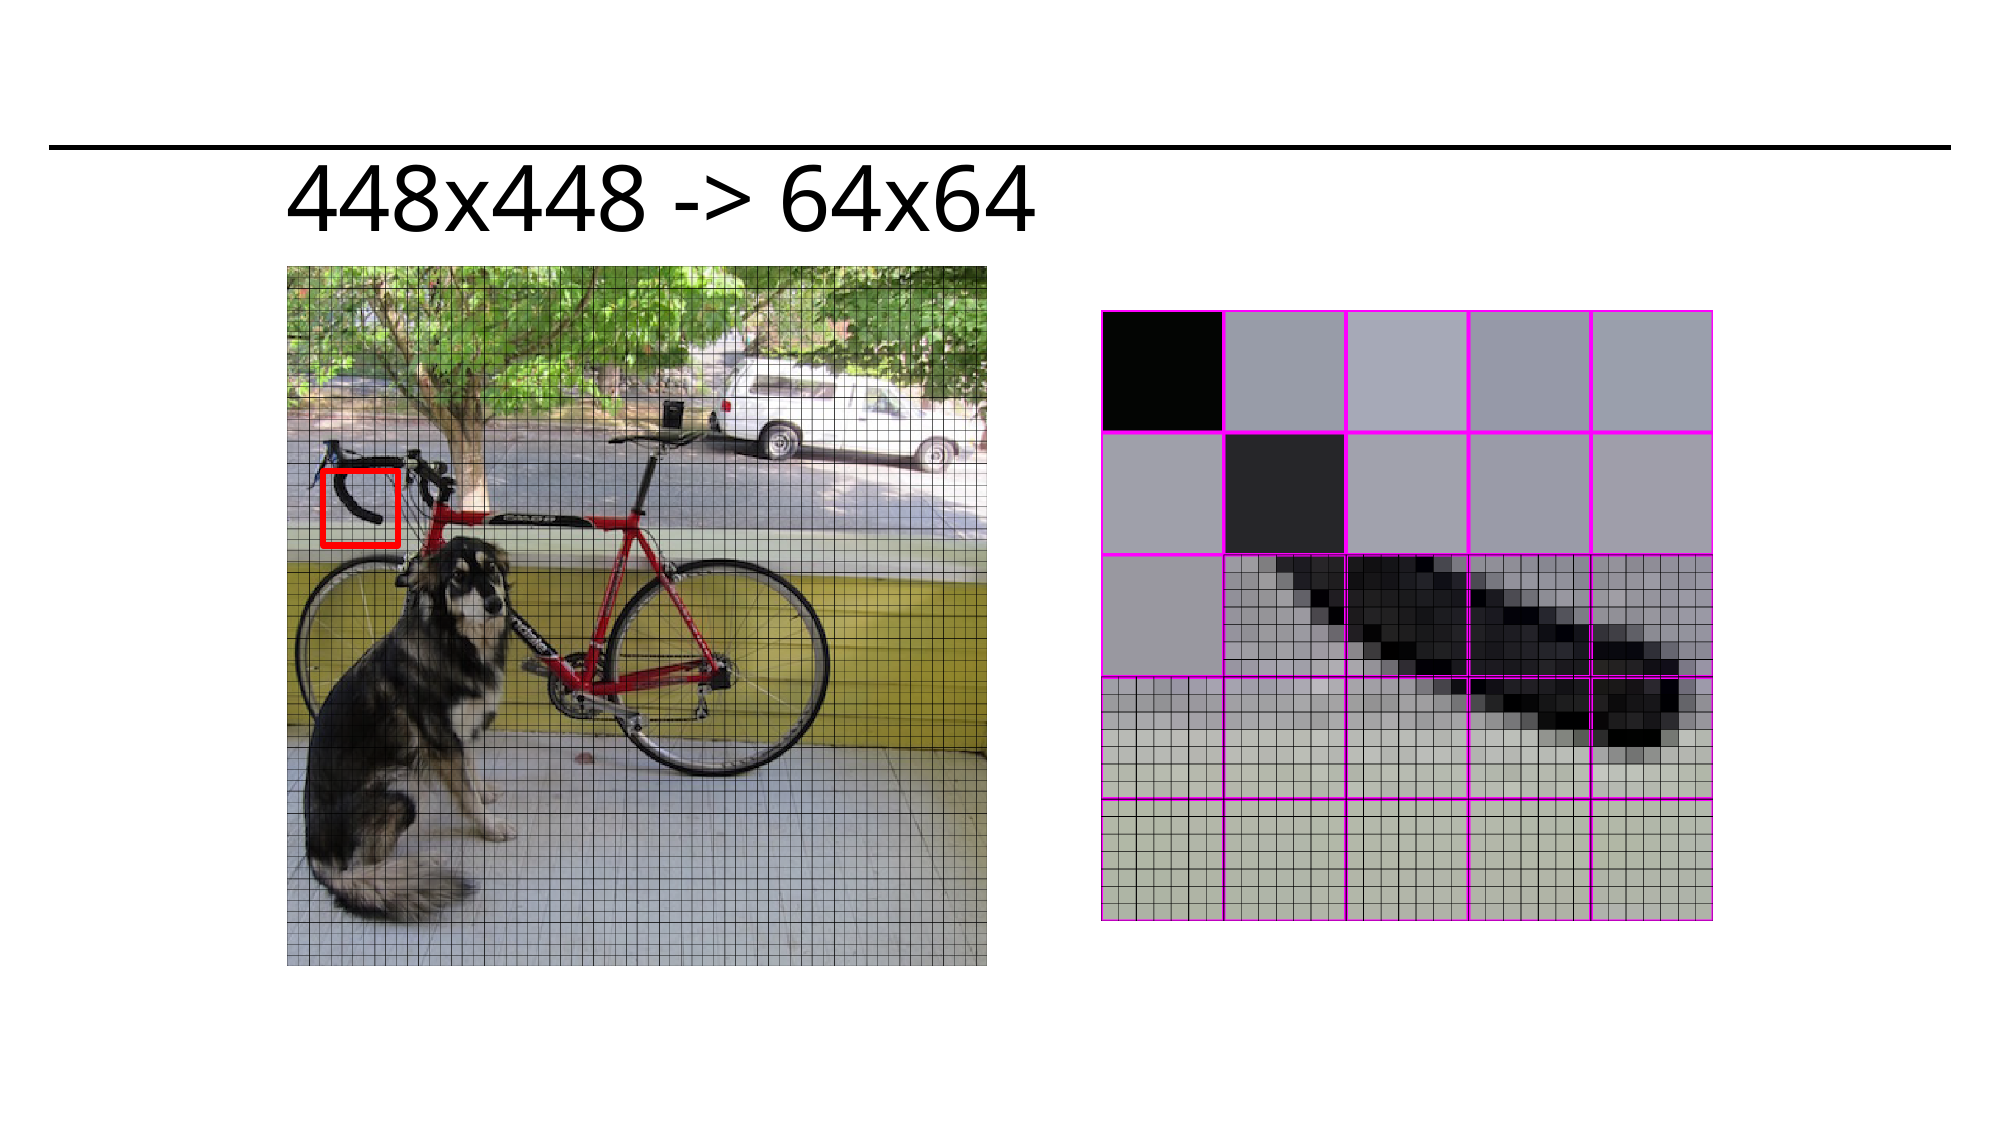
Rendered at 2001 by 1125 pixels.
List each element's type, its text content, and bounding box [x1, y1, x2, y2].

title 448x448 -> 64x64 [271, 172, 1729, 267]
picture [287, 266, 987, 966]
picture [1101, 310, 1713, 921]
